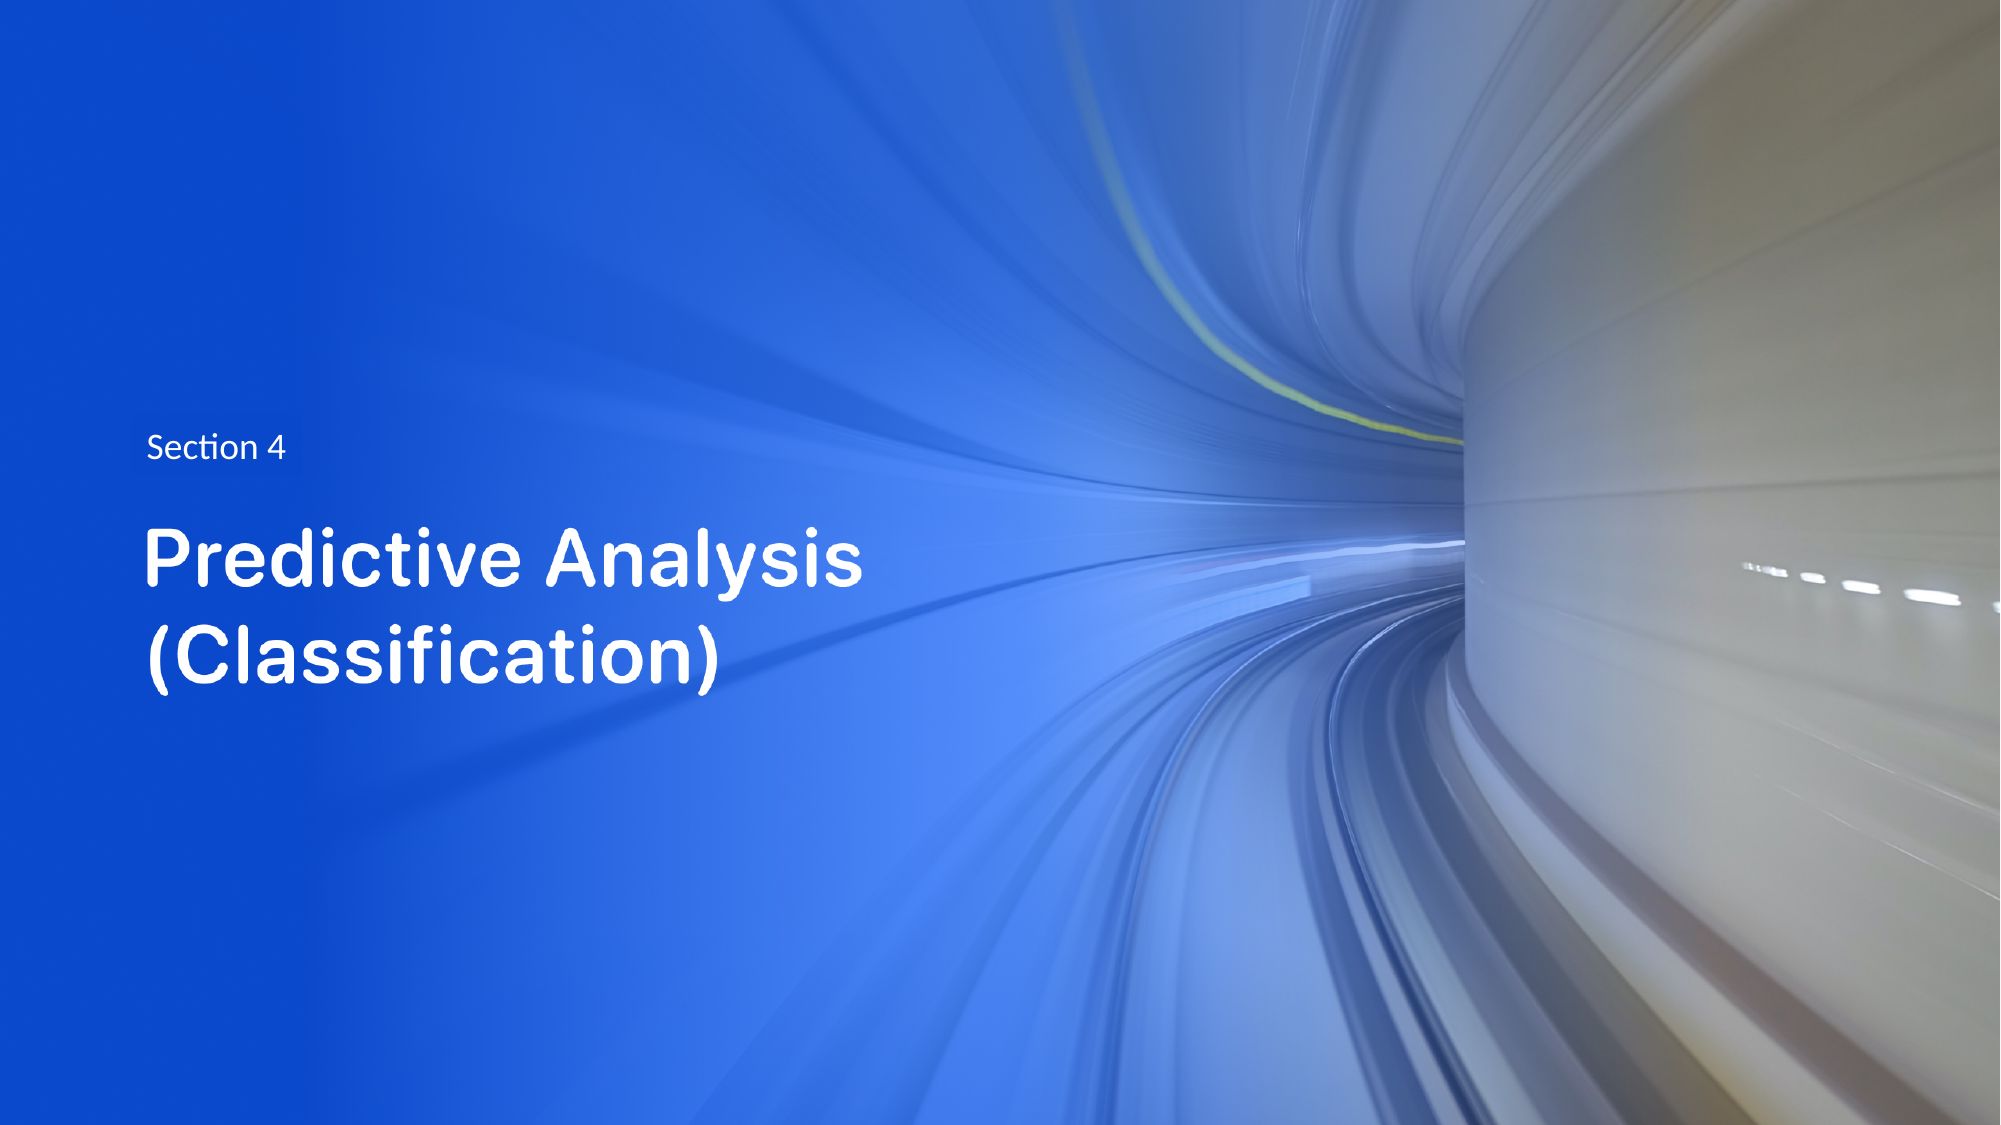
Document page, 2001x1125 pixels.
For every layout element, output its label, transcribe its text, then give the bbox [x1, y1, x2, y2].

picture [0, 0, 2001, 1125]
text_box Section 4 [131, 414, 302, 475]
